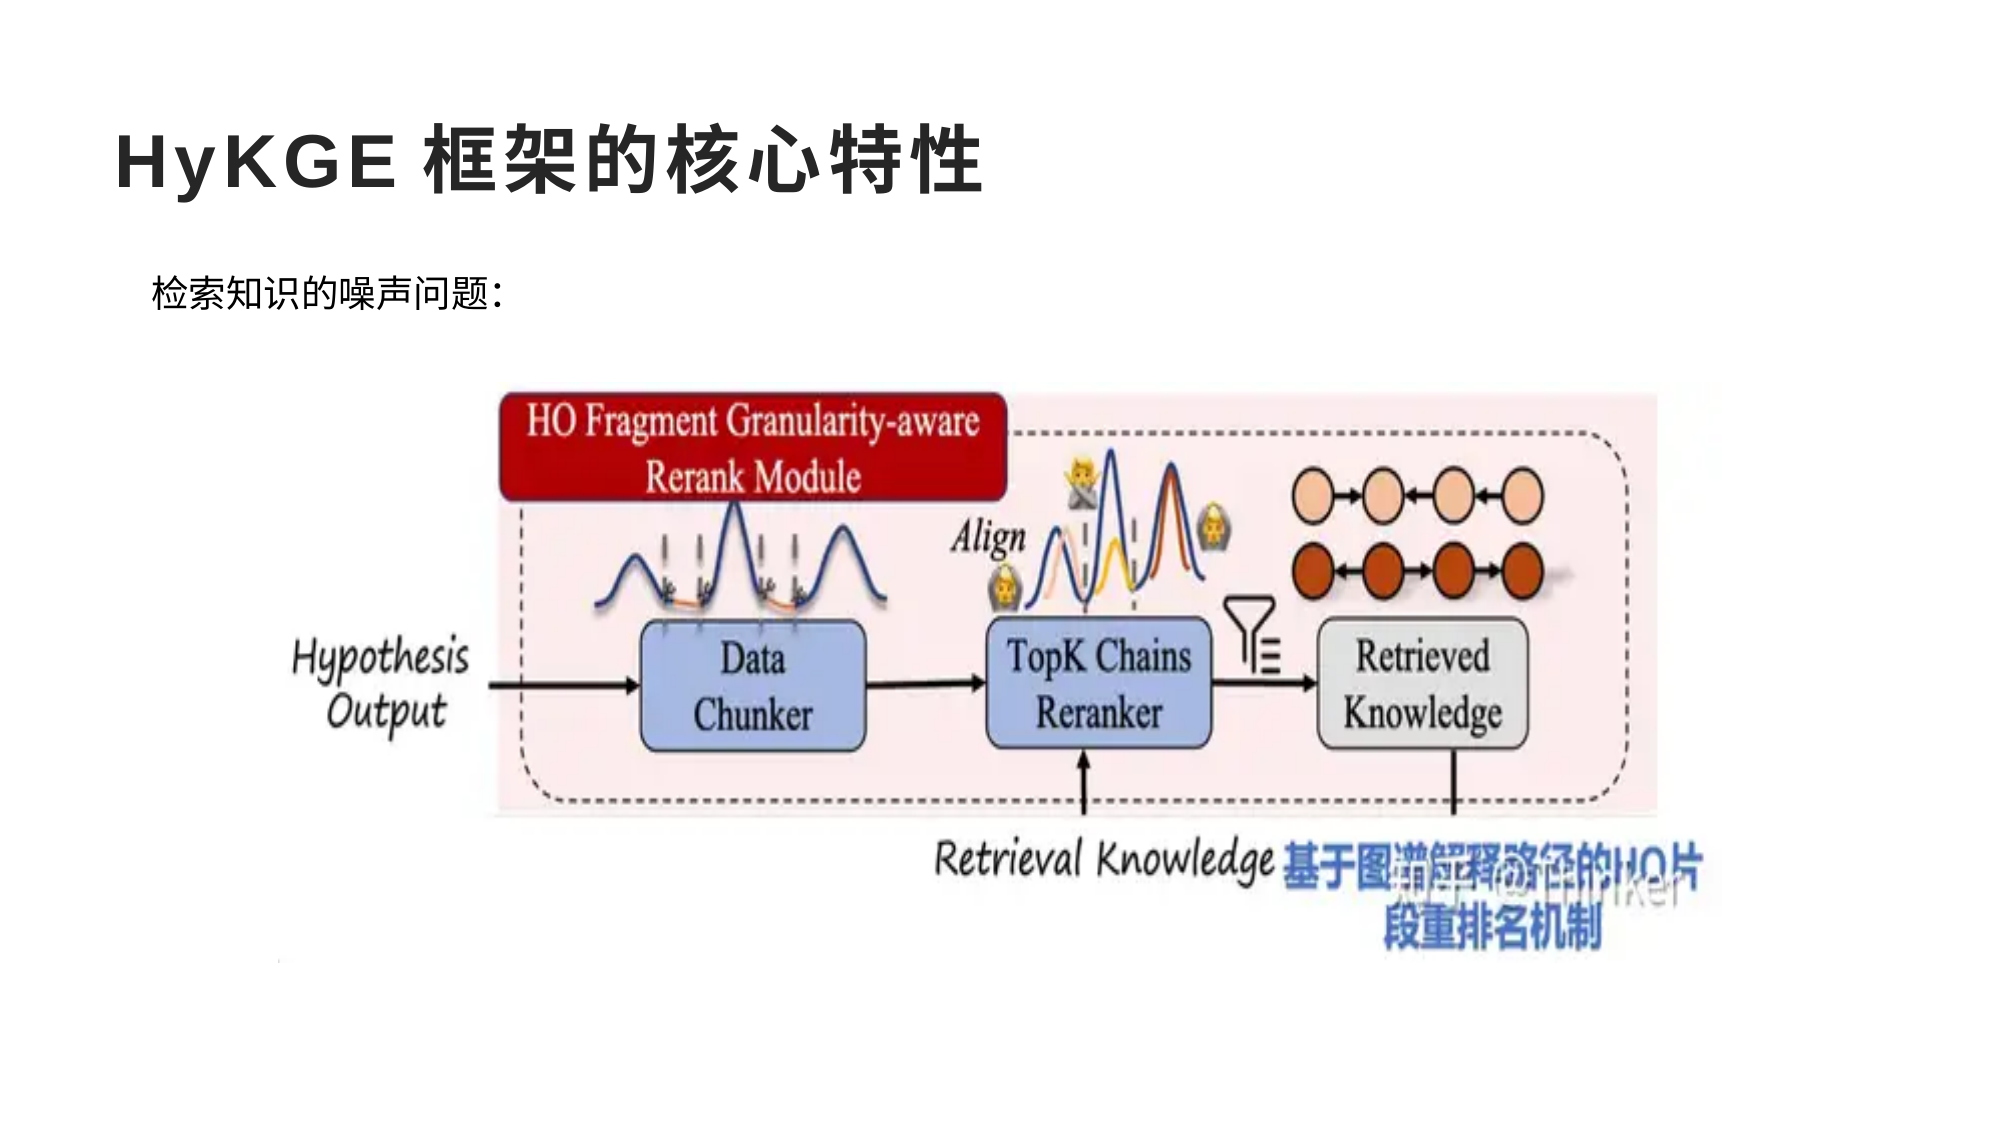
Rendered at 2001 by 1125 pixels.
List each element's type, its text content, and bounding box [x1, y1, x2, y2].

text_box 检索知识的噪声问题： [136, 262, 804, 323]
picture [278, 381, 1722, 964]
title HyKGE框架的核心特性 [99, 99, 1900, 216]
